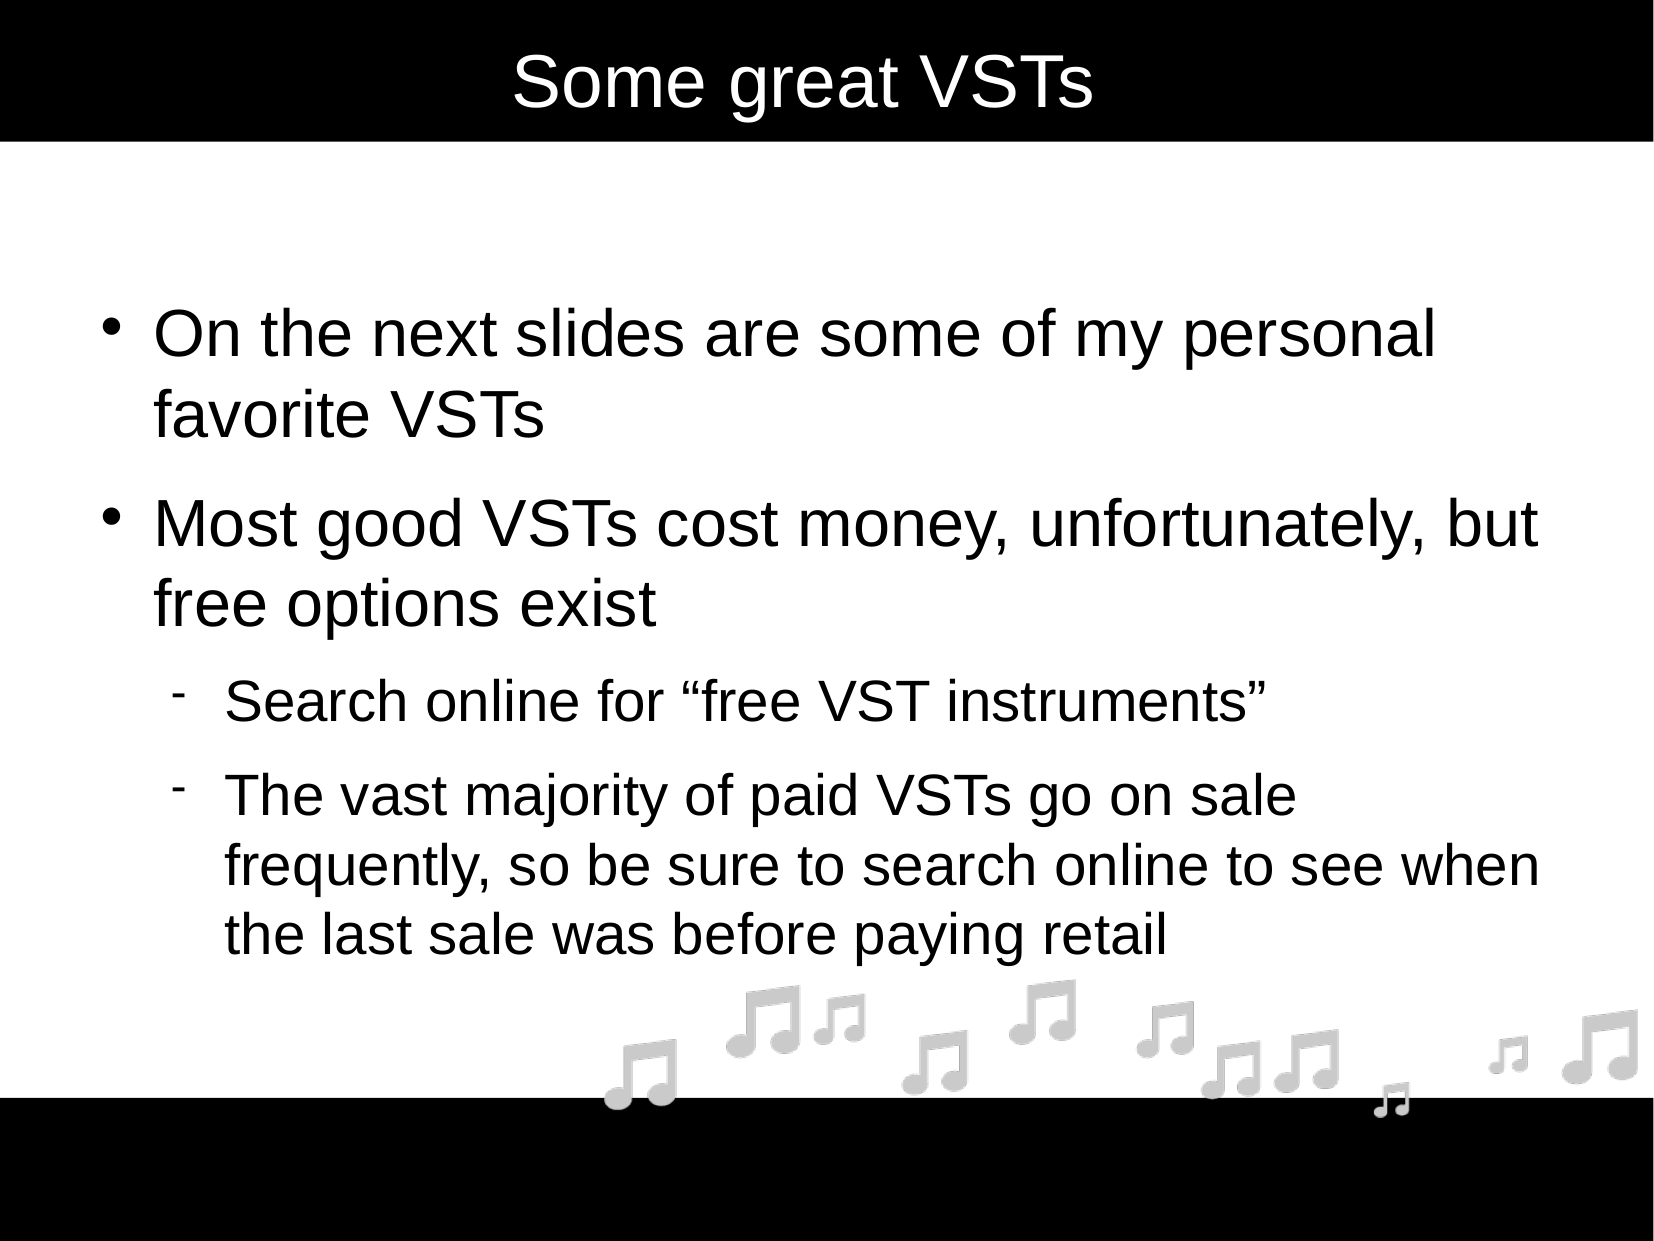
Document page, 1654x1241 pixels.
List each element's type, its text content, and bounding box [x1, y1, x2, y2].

list On the next slides are some of my personal favorite VSTs Most good VSTs cost money, unfortunately, but free options exist Search online for “free VST instruments” The vast majority of paid VSTs go on sale frequently, so be sure to search online to see when the last sale was before paying retail [82, 290, 1571, 1010]
title Some great VSTs [59, 8, 1548, 147]
